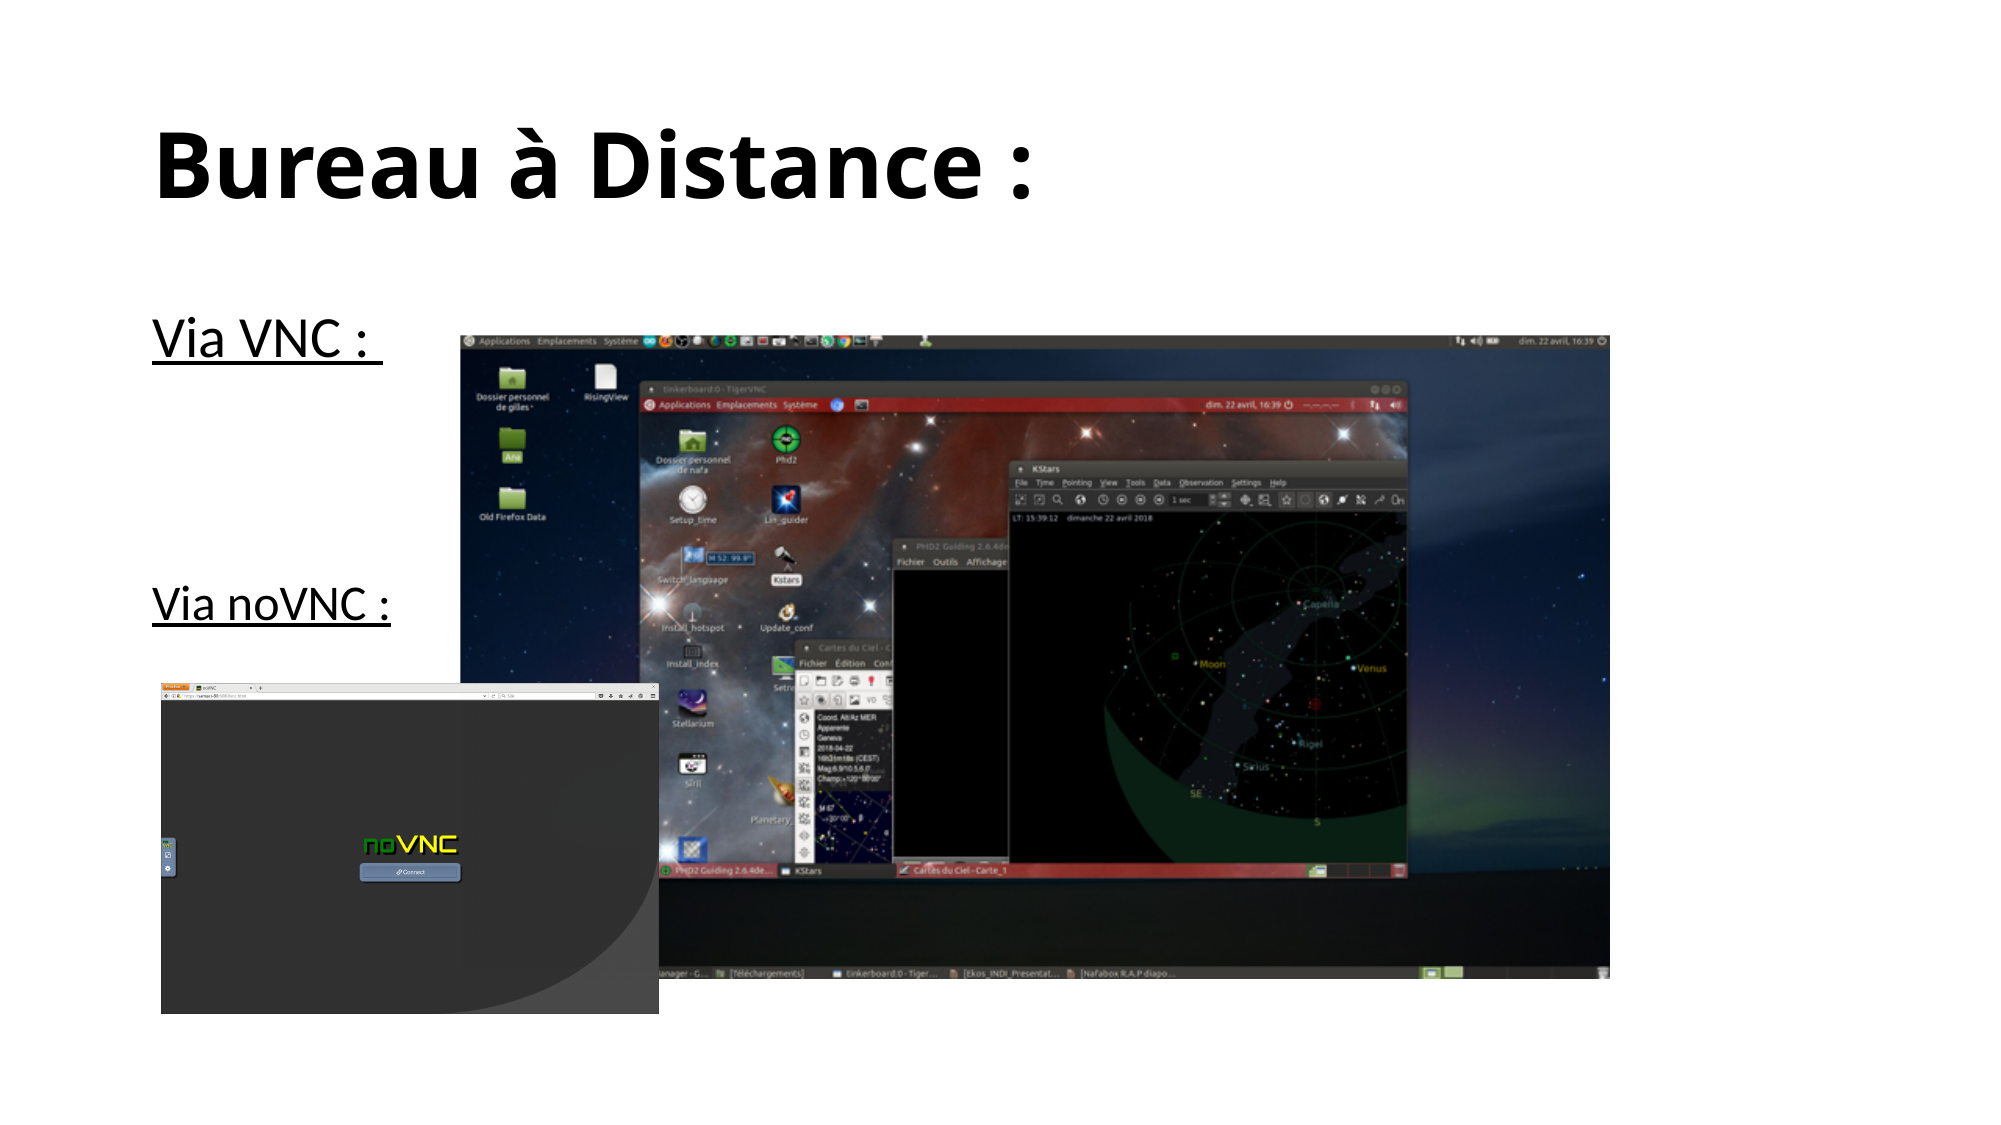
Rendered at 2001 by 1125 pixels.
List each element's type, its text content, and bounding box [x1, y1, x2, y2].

text_box Via VNC : [137, 299, 1863, 1014]
text_box Bureau à Distance : [137, 59, 1863, 278]
text_box Via noVNC : [137, 562, 423, 698]
picture [160, 334, 1610, 1014]
